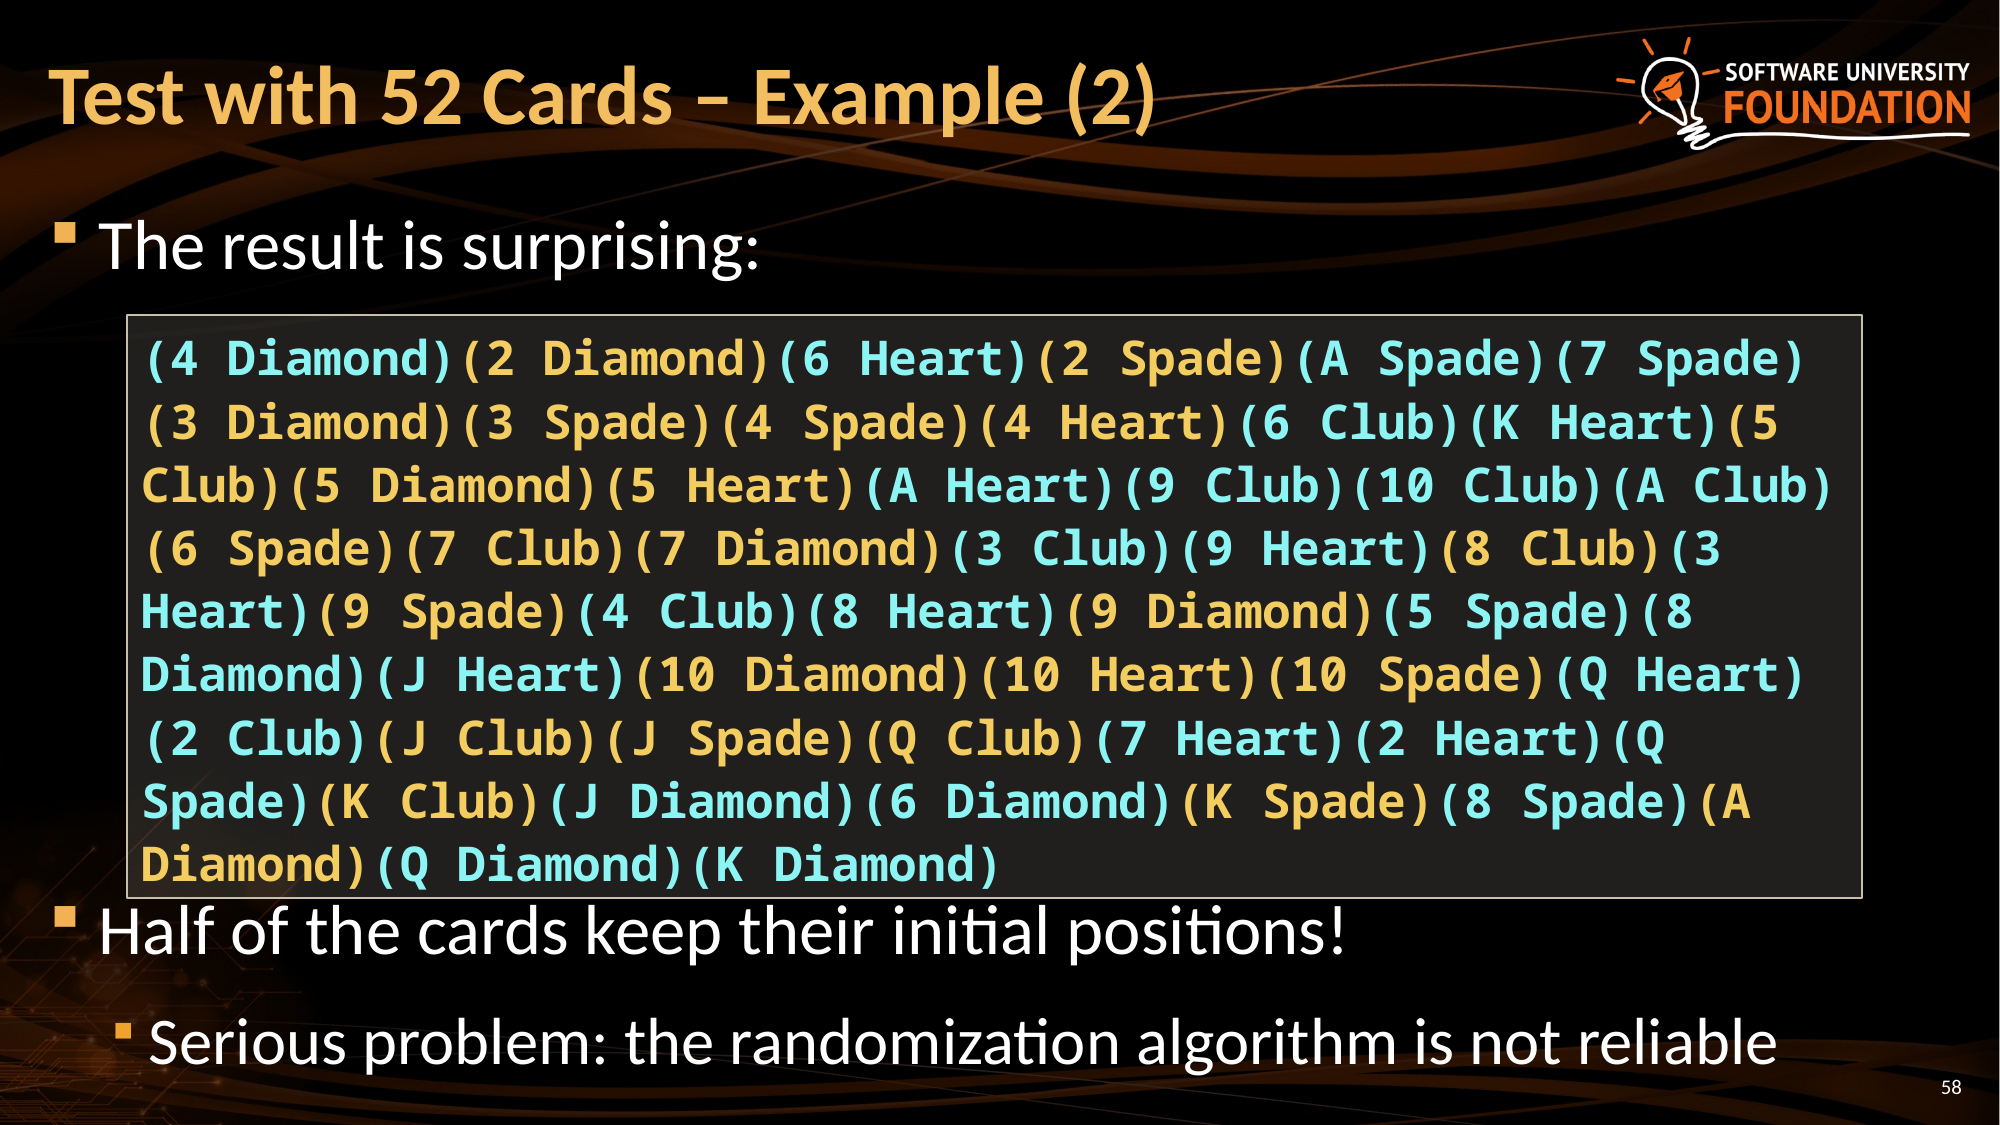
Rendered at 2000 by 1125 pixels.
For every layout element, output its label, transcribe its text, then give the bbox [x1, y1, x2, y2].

text_box (4 Diamond)(2 Diamond)(6 Heart)(2 Spade)(A Spade)(7 Spade)(3 Diamond)(3 Spade)(4 Spade)(4 Heart)(6 Club)(K Heart)(5 Club)(5 Diamond)(5 Heart)(A Heart)(9 Club)(10 Club)(A Club)(6 Spade)(7 Club)(7 Diamond)(3 Club)(9 Heart)(8 Club)(3 Heart)(9 Spade)(4 Club)(8 Heart)(9 Diamond)(5 Spade)(8 Diamond)(J Heart)(10 Diamond)(10 Heart)(10 Spade)(Q Heart)(2 Club)(J Club)(J Spade)(Q Club)(7 Heart)(2 Heart)(Q Spade)(K Club)(J Diamond)(6 Diamond)(K Spade)(8 Spade)(A Diamond)(Q Diamond)(K Diamond) [126, 314, 1863, 899]
title Test with 52 Cards – Example (2) [30, 6, 1602, 189]
picture [0, 0, 2000, 1125]
list The result is surprising: Half of the cards keep their initial positions! Serious problem: the randomization algorithm is not reliable [31, 188, 1968, 1103]
